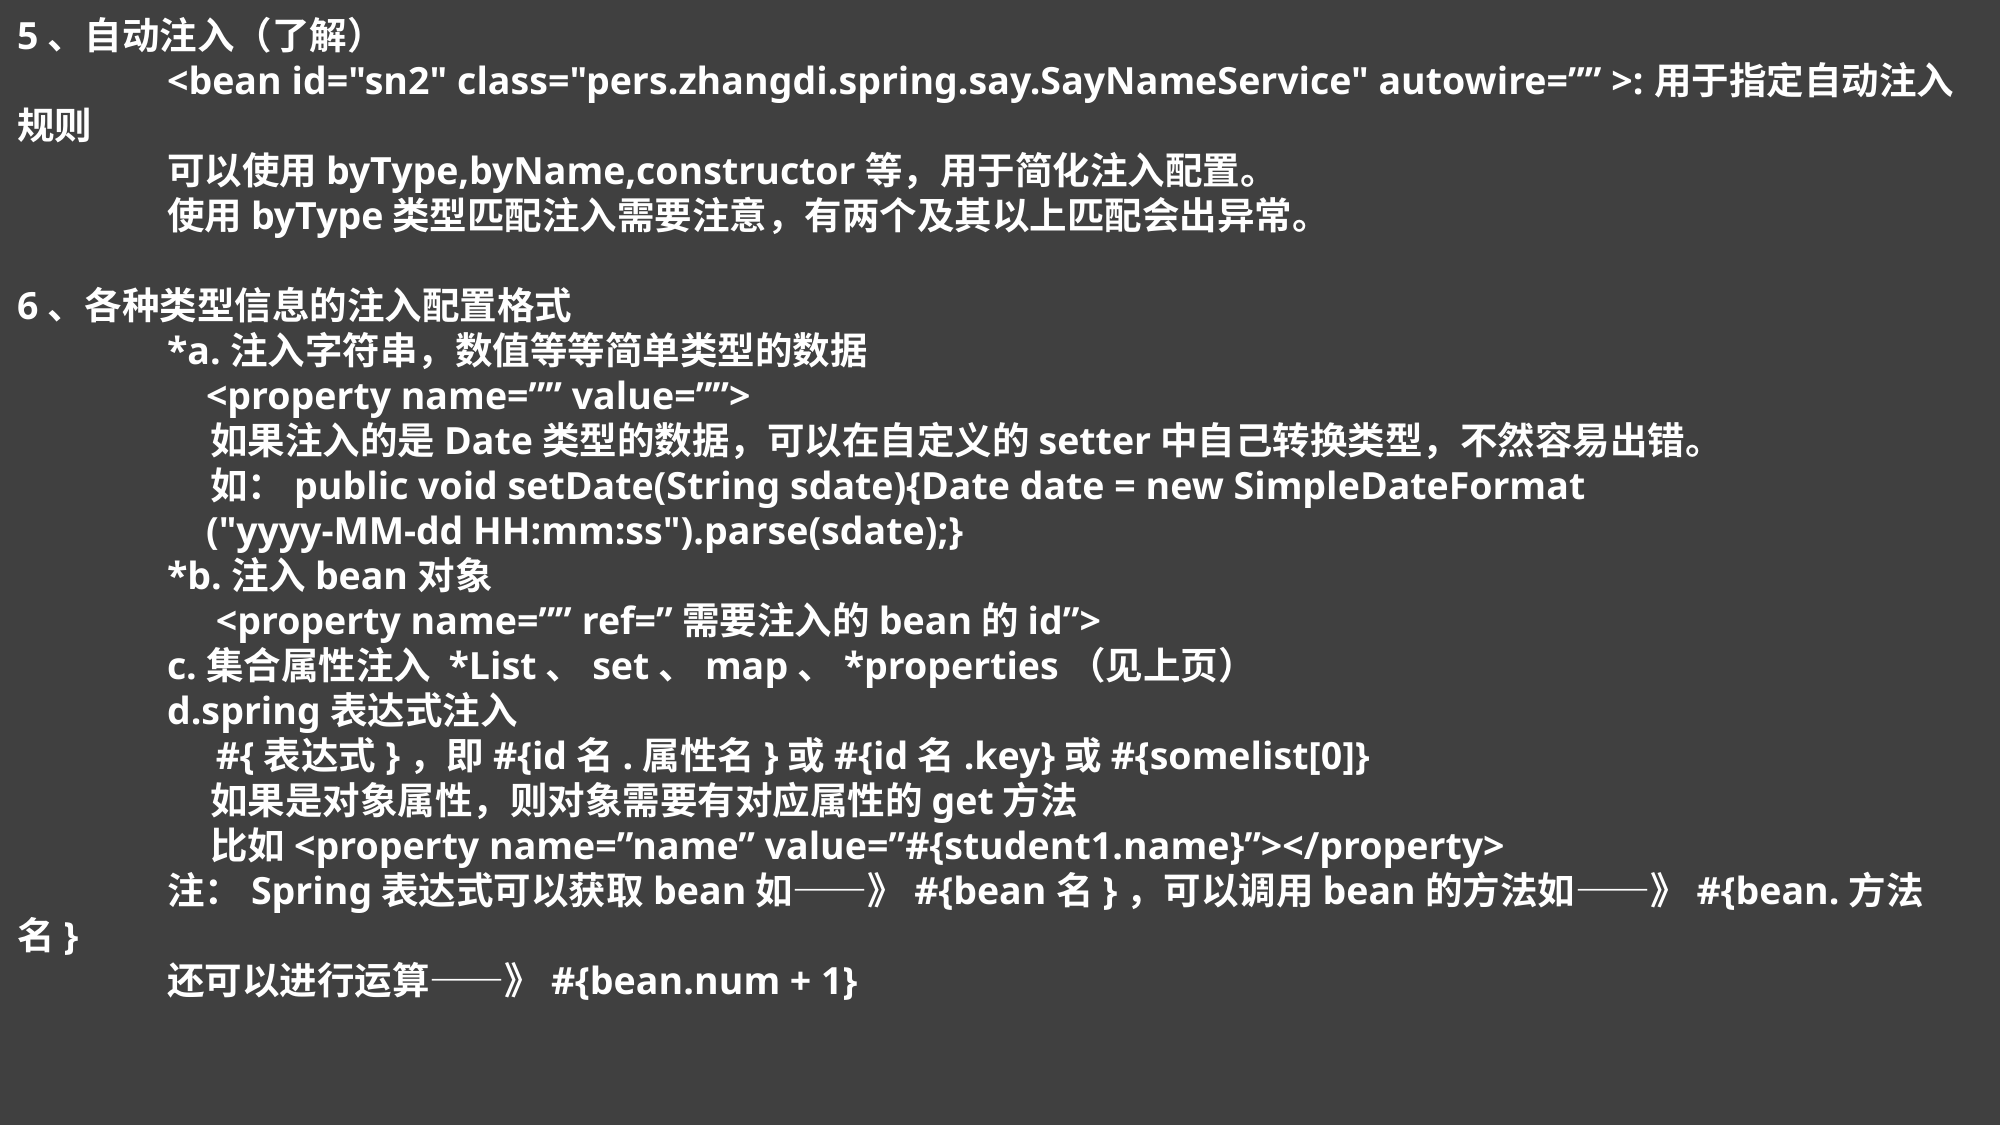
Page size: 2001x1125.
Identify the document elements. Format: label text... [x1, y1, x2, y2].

text_box 5、自动注入（了解） <bean id="sn2" class="pers.zhangdi.spring.say.SayNameService" autowire=”” >:用于指定自动注入规则 可以使用byType,byName,constructor等，用于简化注入配置。 使用byType类型匹配注入需要注意，有两个及其以上匹配会出异常。 6、各种类型信息的注入配置格式 *a.注入字符串，数值等等简单类型的数据 <property name=”” value=””> 如果注入的是Date类型的数据，可以在自定义的setter中自己转换类型，不然容易出错。 如：public void setDate(String sdate){Date date = new SimpleDateFormat ("yyyy-MM-dd HH:mm:ss").parse(sdate);} *b.注入bean对象 <property name=”” ref=”需要注入的bean的id”> c.集合属性注入 *List、set、map、*properties（见上页） d.spring表达式注入 #{表达式}，即#{id名.属性名}或#{id名.key}或#{somelist[0]} 如果是对象属性，则对象需要有对应属性的get方法 比如<property name=”name” value=”#{student1.name}”></property> 注：Spring表达式可以获取bean如——》#{bean名}，可以调用bean的方法如——》#{bean.方法名} 还可以进行运算——》#{bean.num + 1} [2, 4, 1976, 1010]
